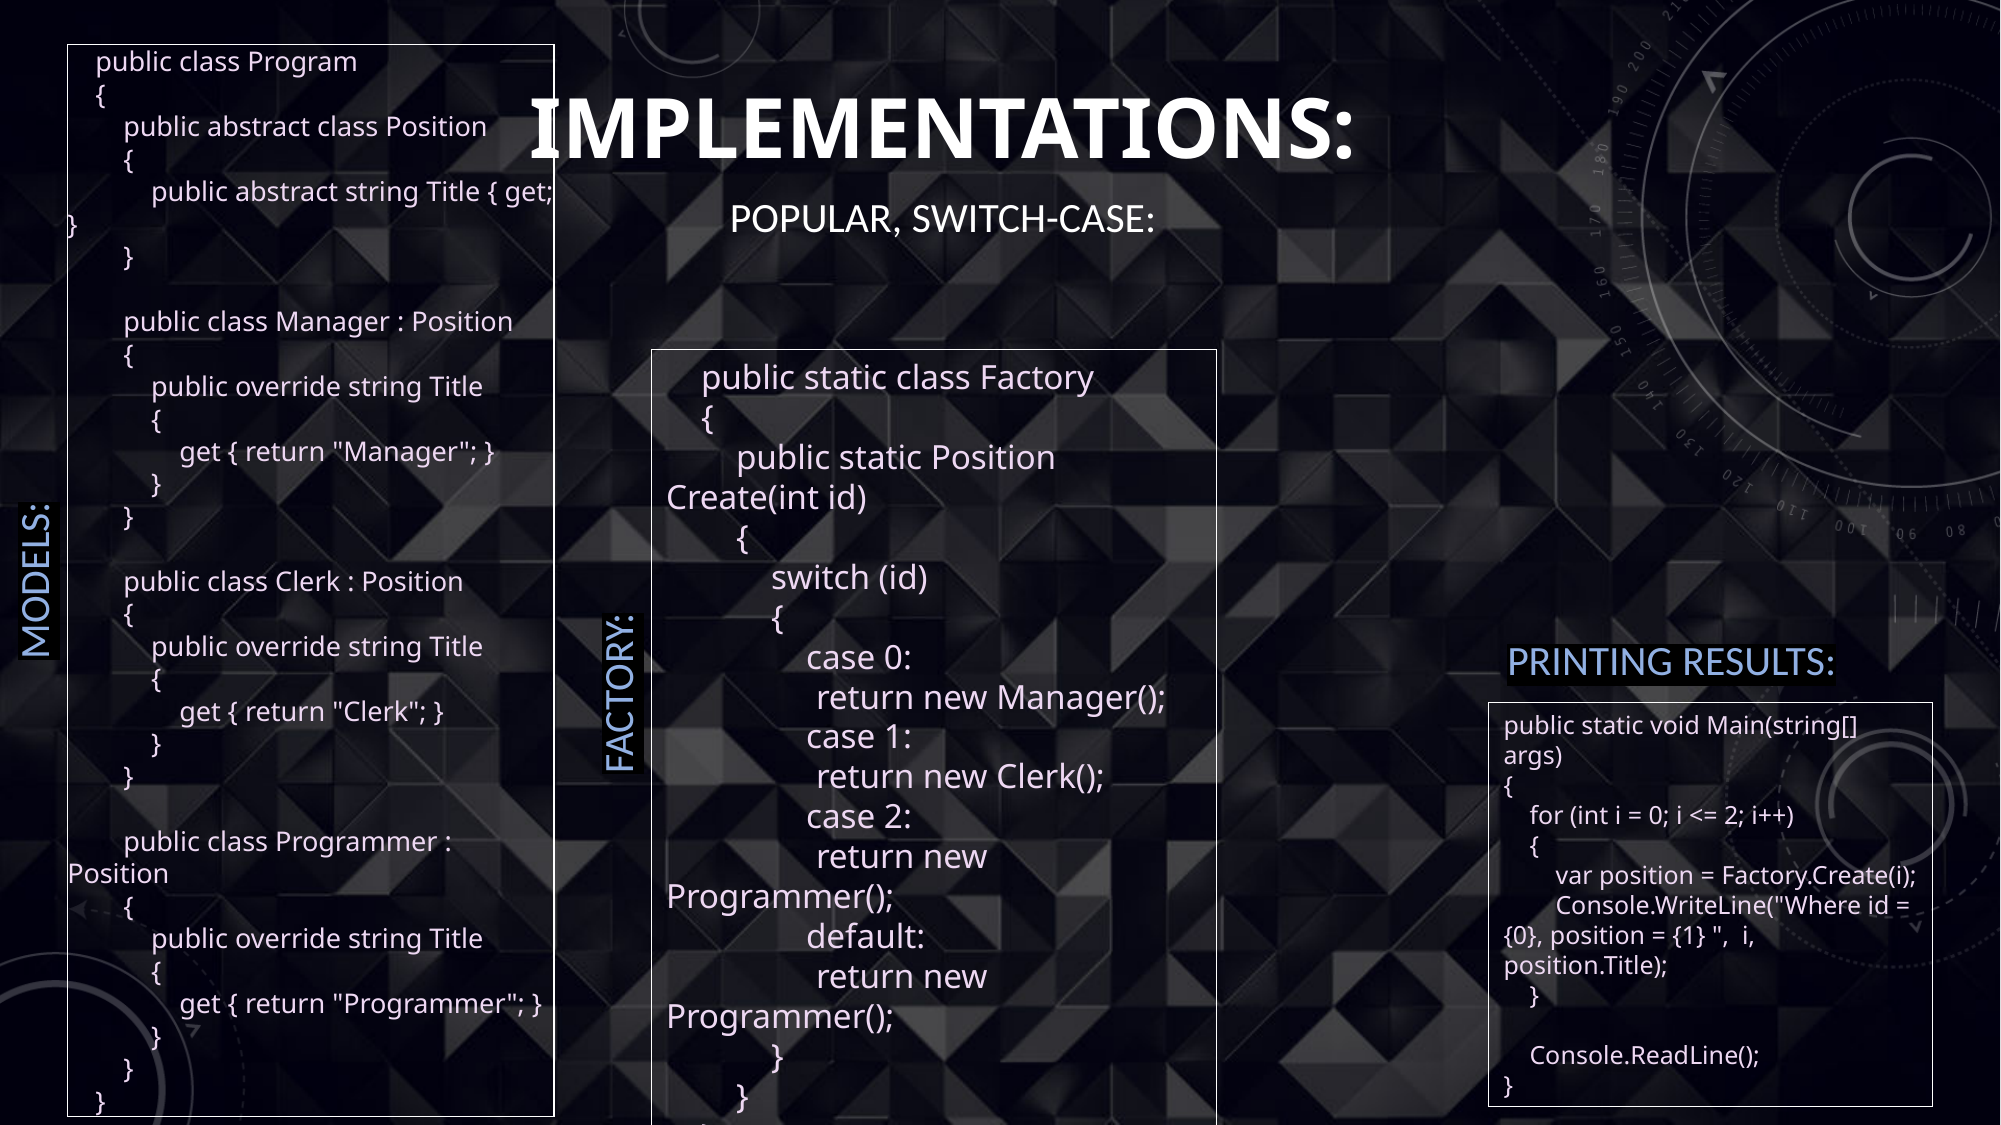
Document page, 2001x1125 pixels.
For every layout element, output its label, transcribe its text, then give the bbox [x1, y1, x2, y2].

list public class Program { public abstract class Position { public abstract string Title { get; } } public class Manager : Position { public override string Title { get { return "Manager"; } } } public class Clerk : Position { public override string Title { get { return "Clerk"; } } } public class Programmer : Position { public override string Title { get { return "Programmer"; } } } } [67, 44, 555, 1117]
text_box public static class Factory { public static Position Create(int id) { switch (id) { case 0: return new Manager(); case 1: return new Clerk(); case 2: return new Programmer(); default: return new Programmer(); } } } [651, 349, 1217, 1125]
text_box Models: [0, 349, 68, 813]
text_box public static void Main(string[] args) { for (int i = 0; i <= 2; i++) { var position = Factory.Create(i); Console.WriteLine("Where id = {0}, position = {1} ", i, position.Title); } Console.ReadLine(); } [1488, 702, 1933, 1107]
text_box Factory: [583, 461, 652, 925]
text_box Popular, switch-case: [711, 182, 1175, 251]
text_box Printing results: [1440, 625, 1904, 694]
title IMPLEMENTATIONS: [555, 57, 1775, 184]
picture [0, 0, 2001, 1125]
